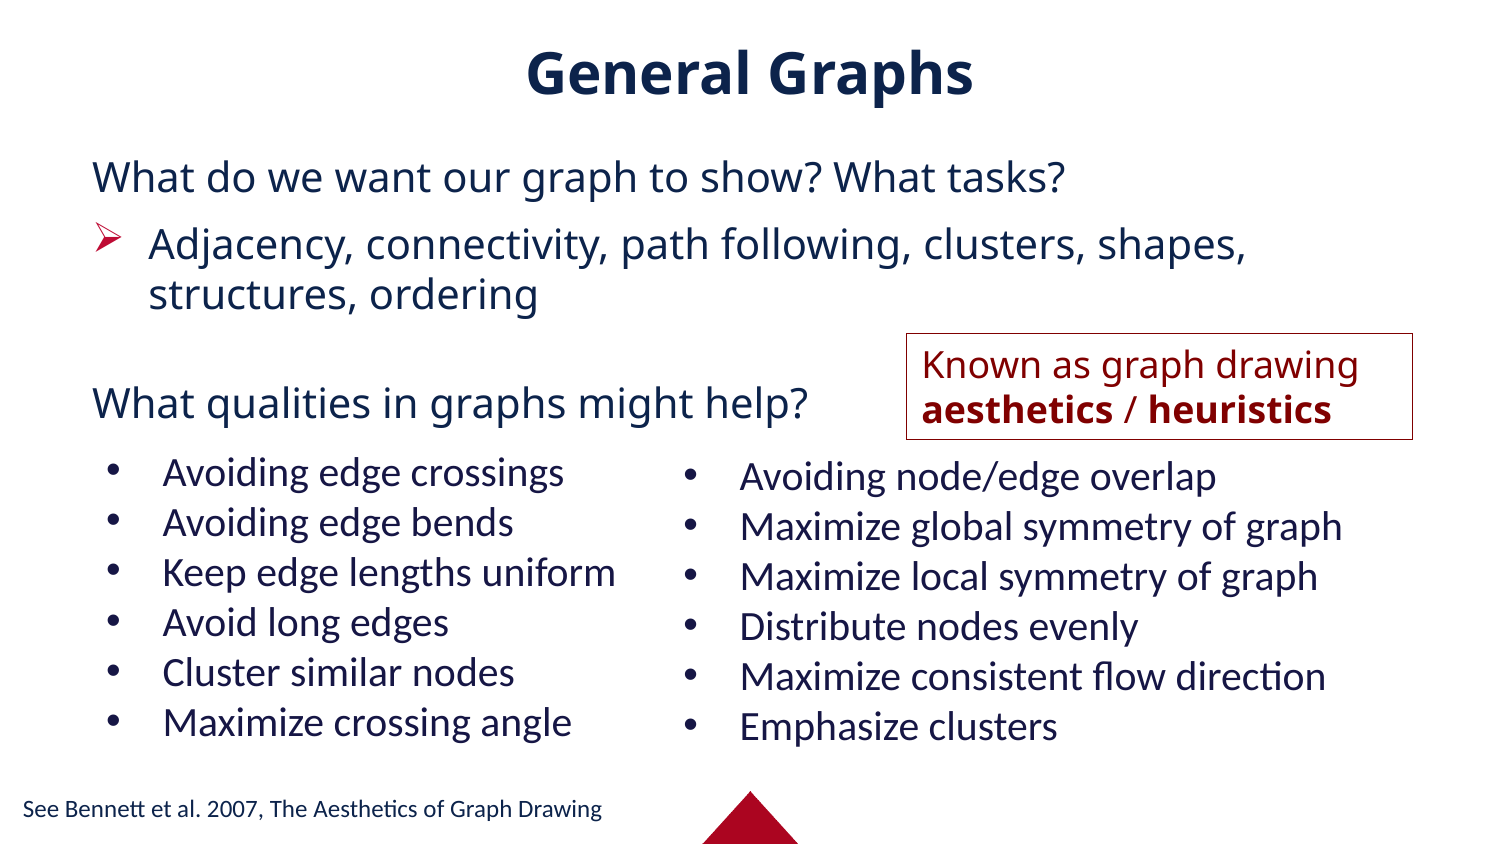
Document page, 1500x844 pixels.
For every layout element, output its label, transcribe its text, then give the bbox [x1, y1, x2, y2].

title General Graphs [112, 0, 1388, 142]
text_box Avoiding edge crossings Avoiding edge bends Keep edge lengths uniform Avoid long edges Cluster similar nodes Maximize crossing angle [99, 438, 688, 785]
text_box Avoiding node/edge overlap Maximize global symmetry of graph Maximize local symmetry of graph Distribute nodes evenly Maximize consistent flow direction Emphasize clusters [677, 442, 1417, 806]
list What do we want our graph to show? What tasks? Adjacency, connectivity, path following, clusters, shapes, structures, ordering What qualities in graphs might help? [77, 143, 1425, 455]
text_box See Bennett et al. 2007, The Aesthetics of Graph Drawing [16, 785, 678, 829]
list Known as graph drawing aesthetics / heuristics [906, 333, 1413, 440]
picture [702, 806, 798, 844]
